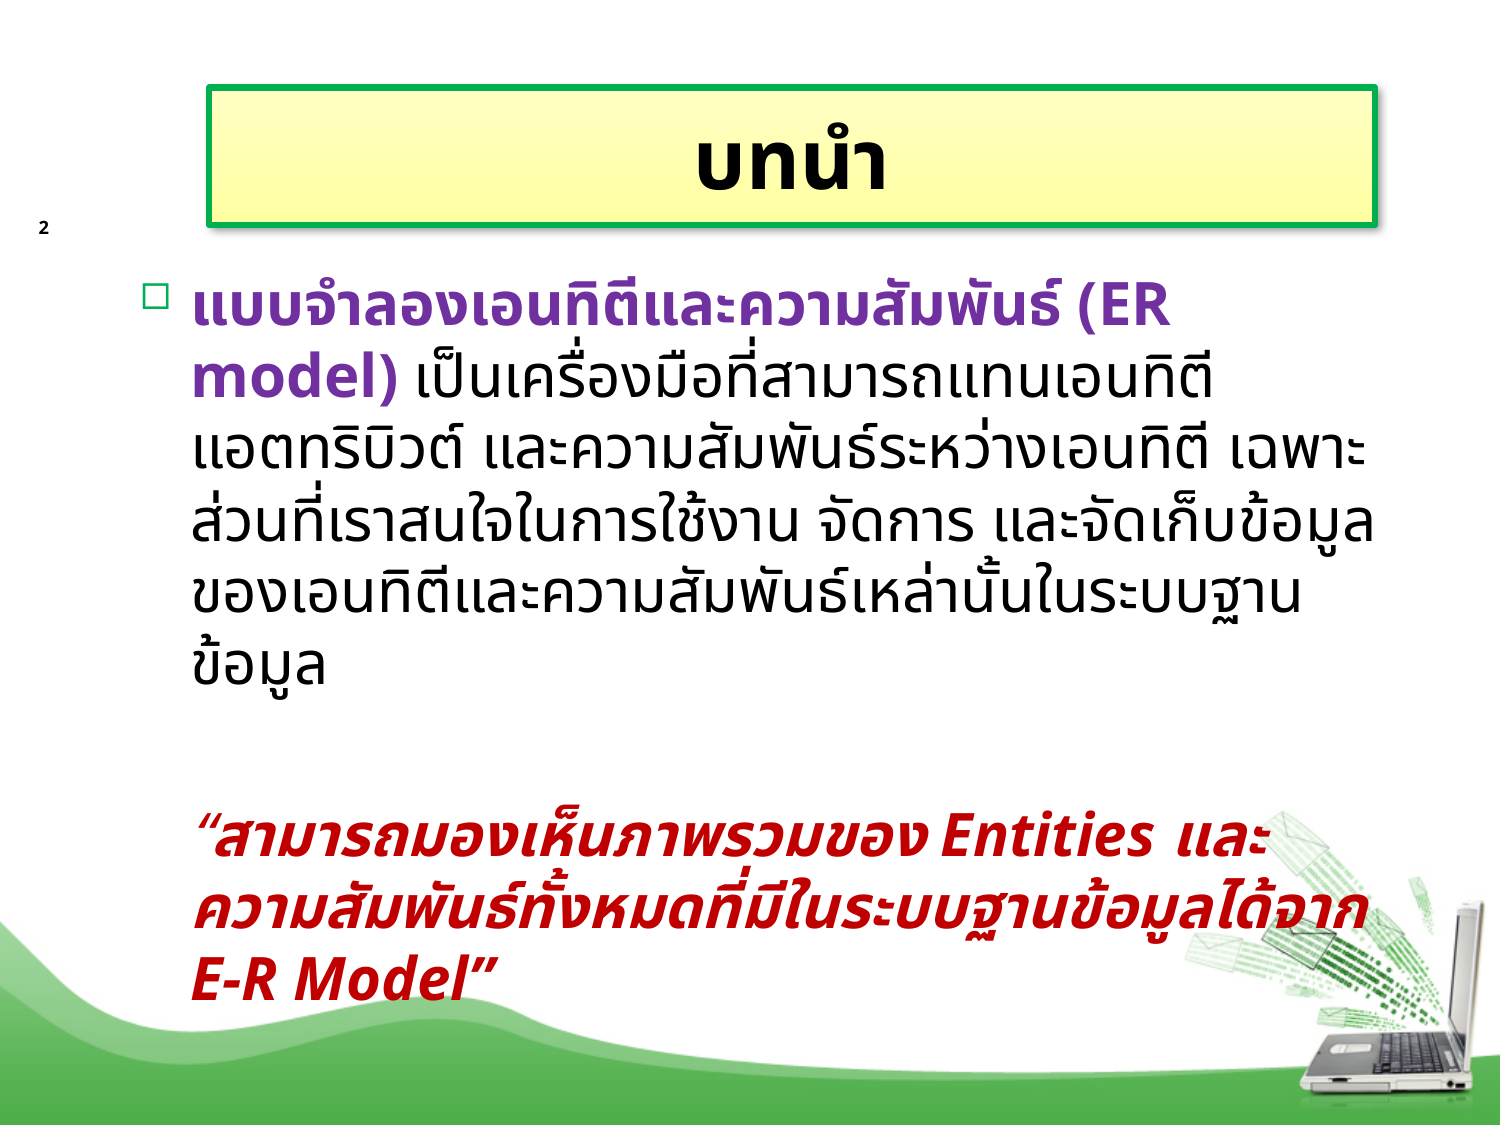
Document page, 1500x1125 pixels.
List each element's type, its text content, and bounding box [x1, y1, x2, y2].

picture [0, 0, 1500, 1125]
slide_number 2 [0, 208, 88, 249]
list แบบจำลองเอนทิตีและความสัมพันธ์ (ER model) เป็นเครื่องมือที่สามารถแทนเอนทิตี แอตทริบิวต์ และความสัมพันธ์ระหว่างเอนทิตี เฉพาะส่วนที่เราสนใจในการใช้งาน จัดการ และจัดเก็บข้อมูลของเอนทิตีและความสัมพันธ์เหล่านั้นในระบบฐานข้อมูล “สามารถมองเห็นภาพรวมของ Entities และความสัมพันธ์ทั้งหมดที่มีในระบบฐานข้อมูลได้จาก E-R Model” [125, 257, 1400, 1025]
title บทนำ [206, 84, 1378, 228]
